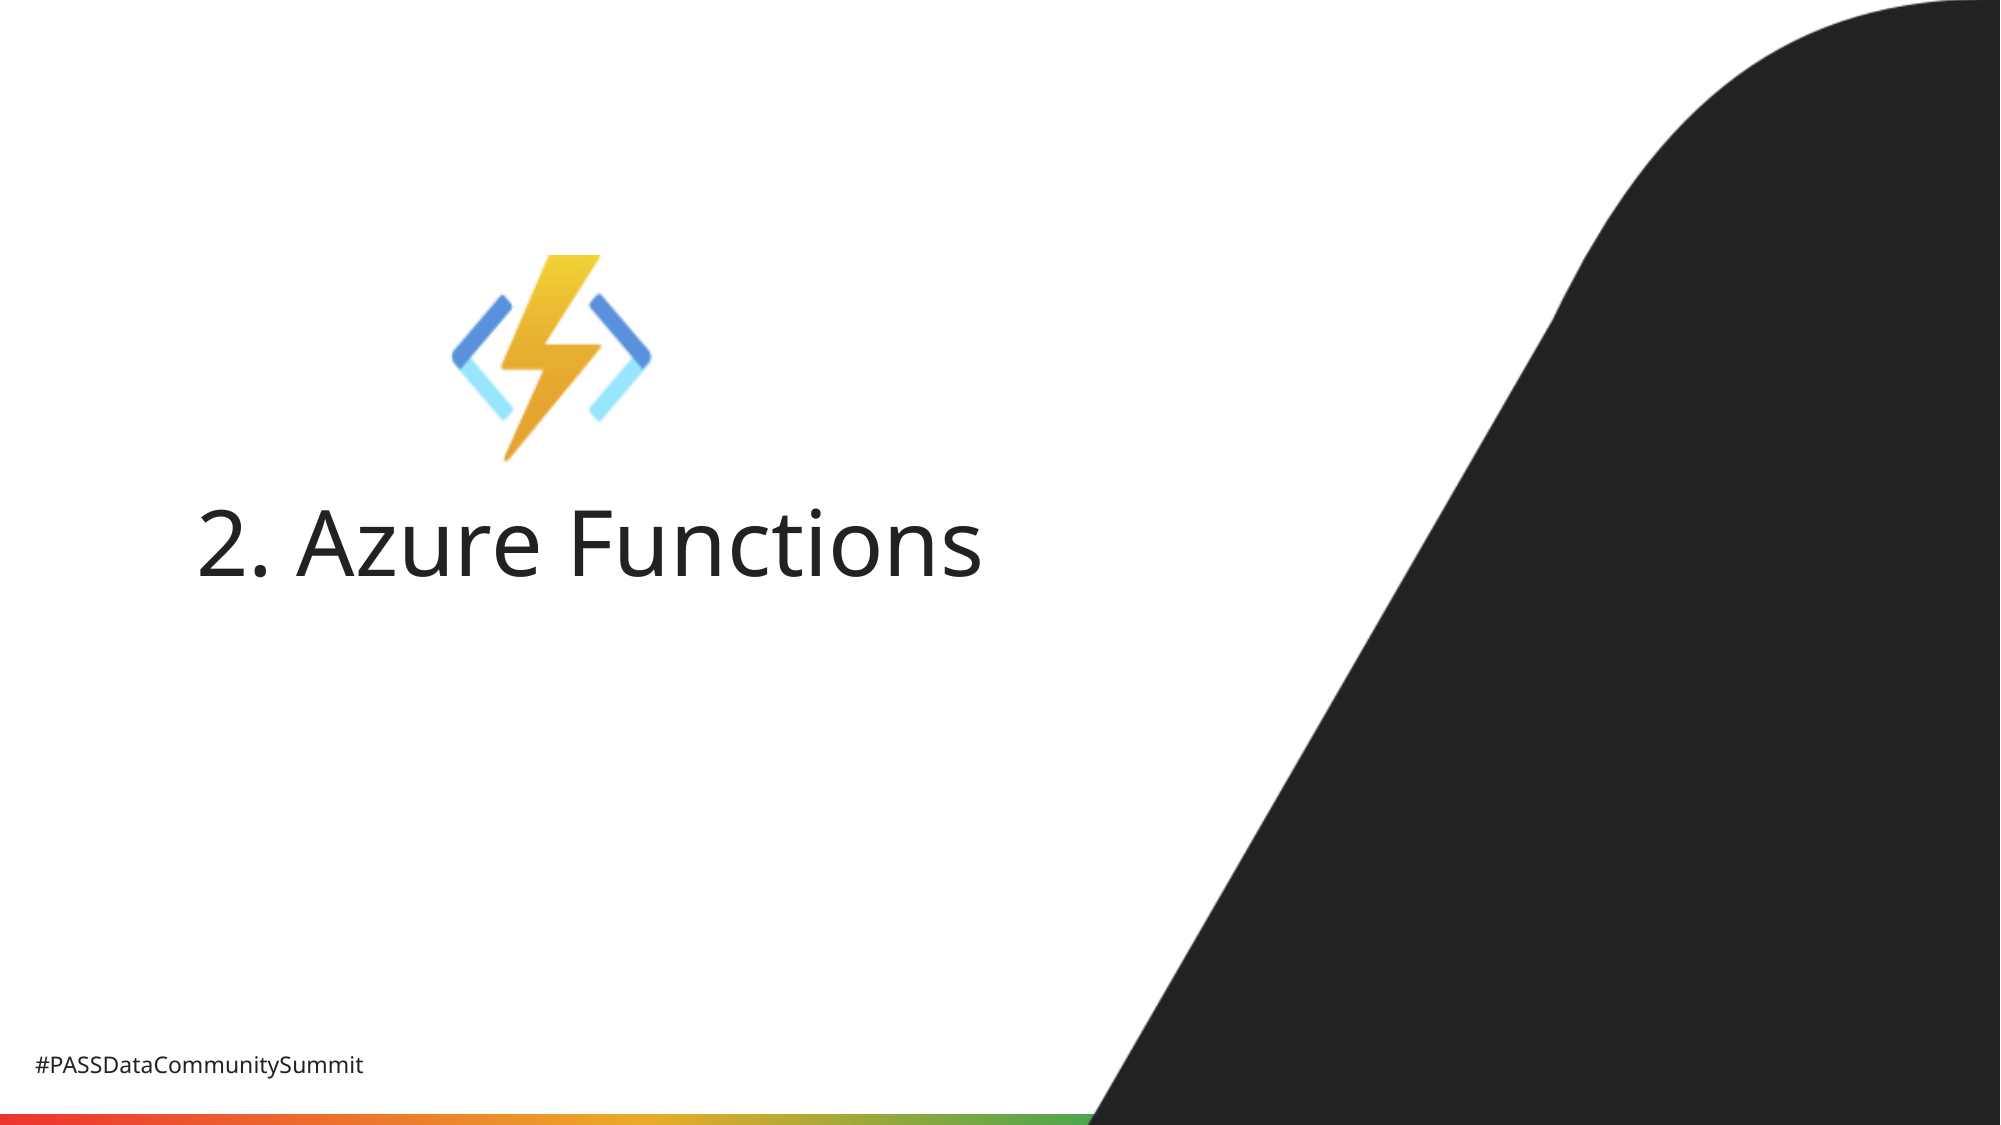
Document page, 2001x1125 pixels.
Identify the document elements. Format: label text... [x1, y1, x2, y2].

list 2. Azure Functions [69, 182, 1065, 897]
picture [0, 1114, 1094, 1125]
picture [444, 255, 657, 469]
